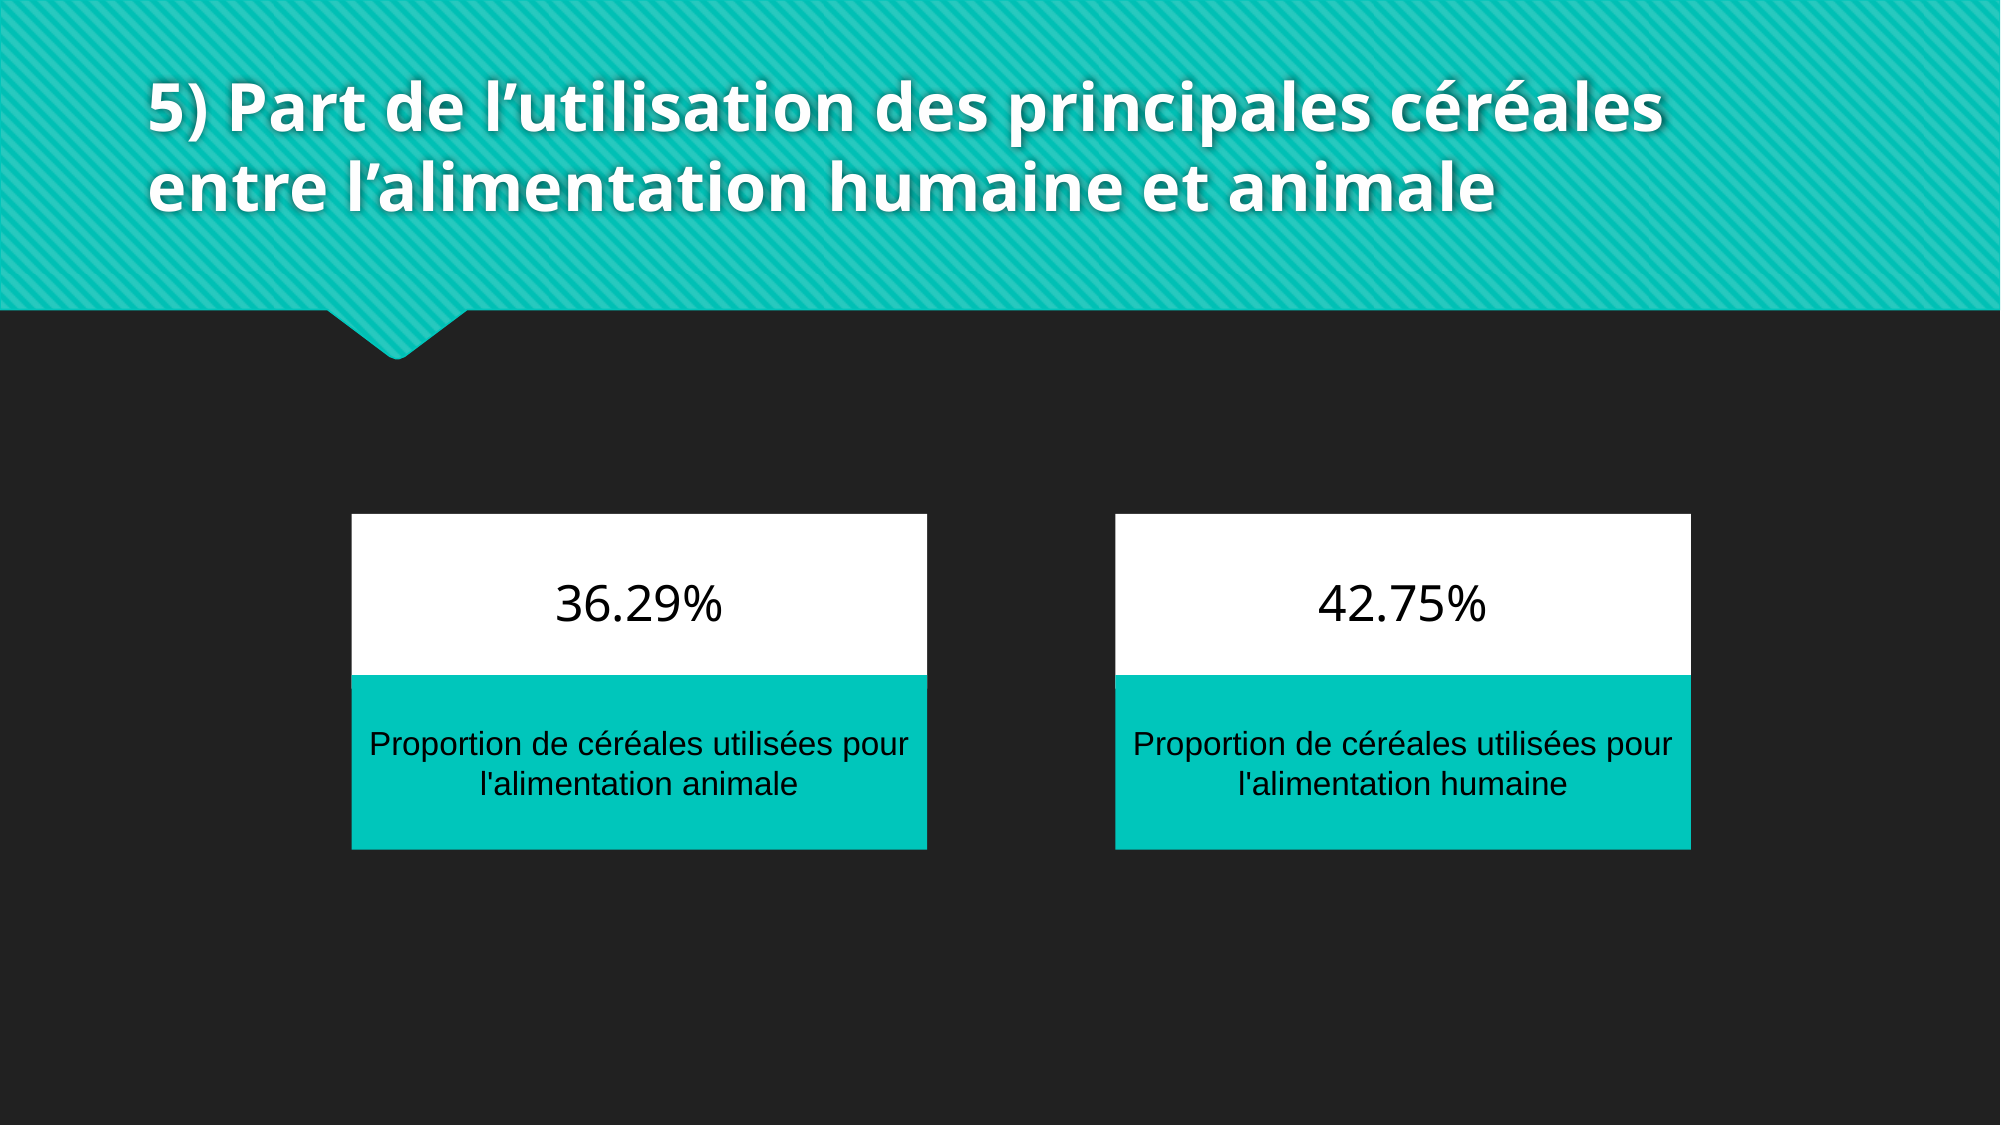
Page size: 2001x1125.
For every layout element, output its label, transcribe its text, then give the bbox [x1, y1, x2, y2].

text_box Proportion de céréales utilisées pour l'alimentation humaine [1115, 675, 1691, 850]
text_box Proportion de céréales utilisées pour l'alimentation animale [351, 675, 928, 850]
text_box 36.29% [351, 513, 928, 675]
picture [1, 1, 1999, 357]
text_box 42.75% [1115, 513, 1691, 675]
title 5) Part de l’utilisation des principales céréales entre l’alimentation humaine et animale [132, 73, 1868, 233]
